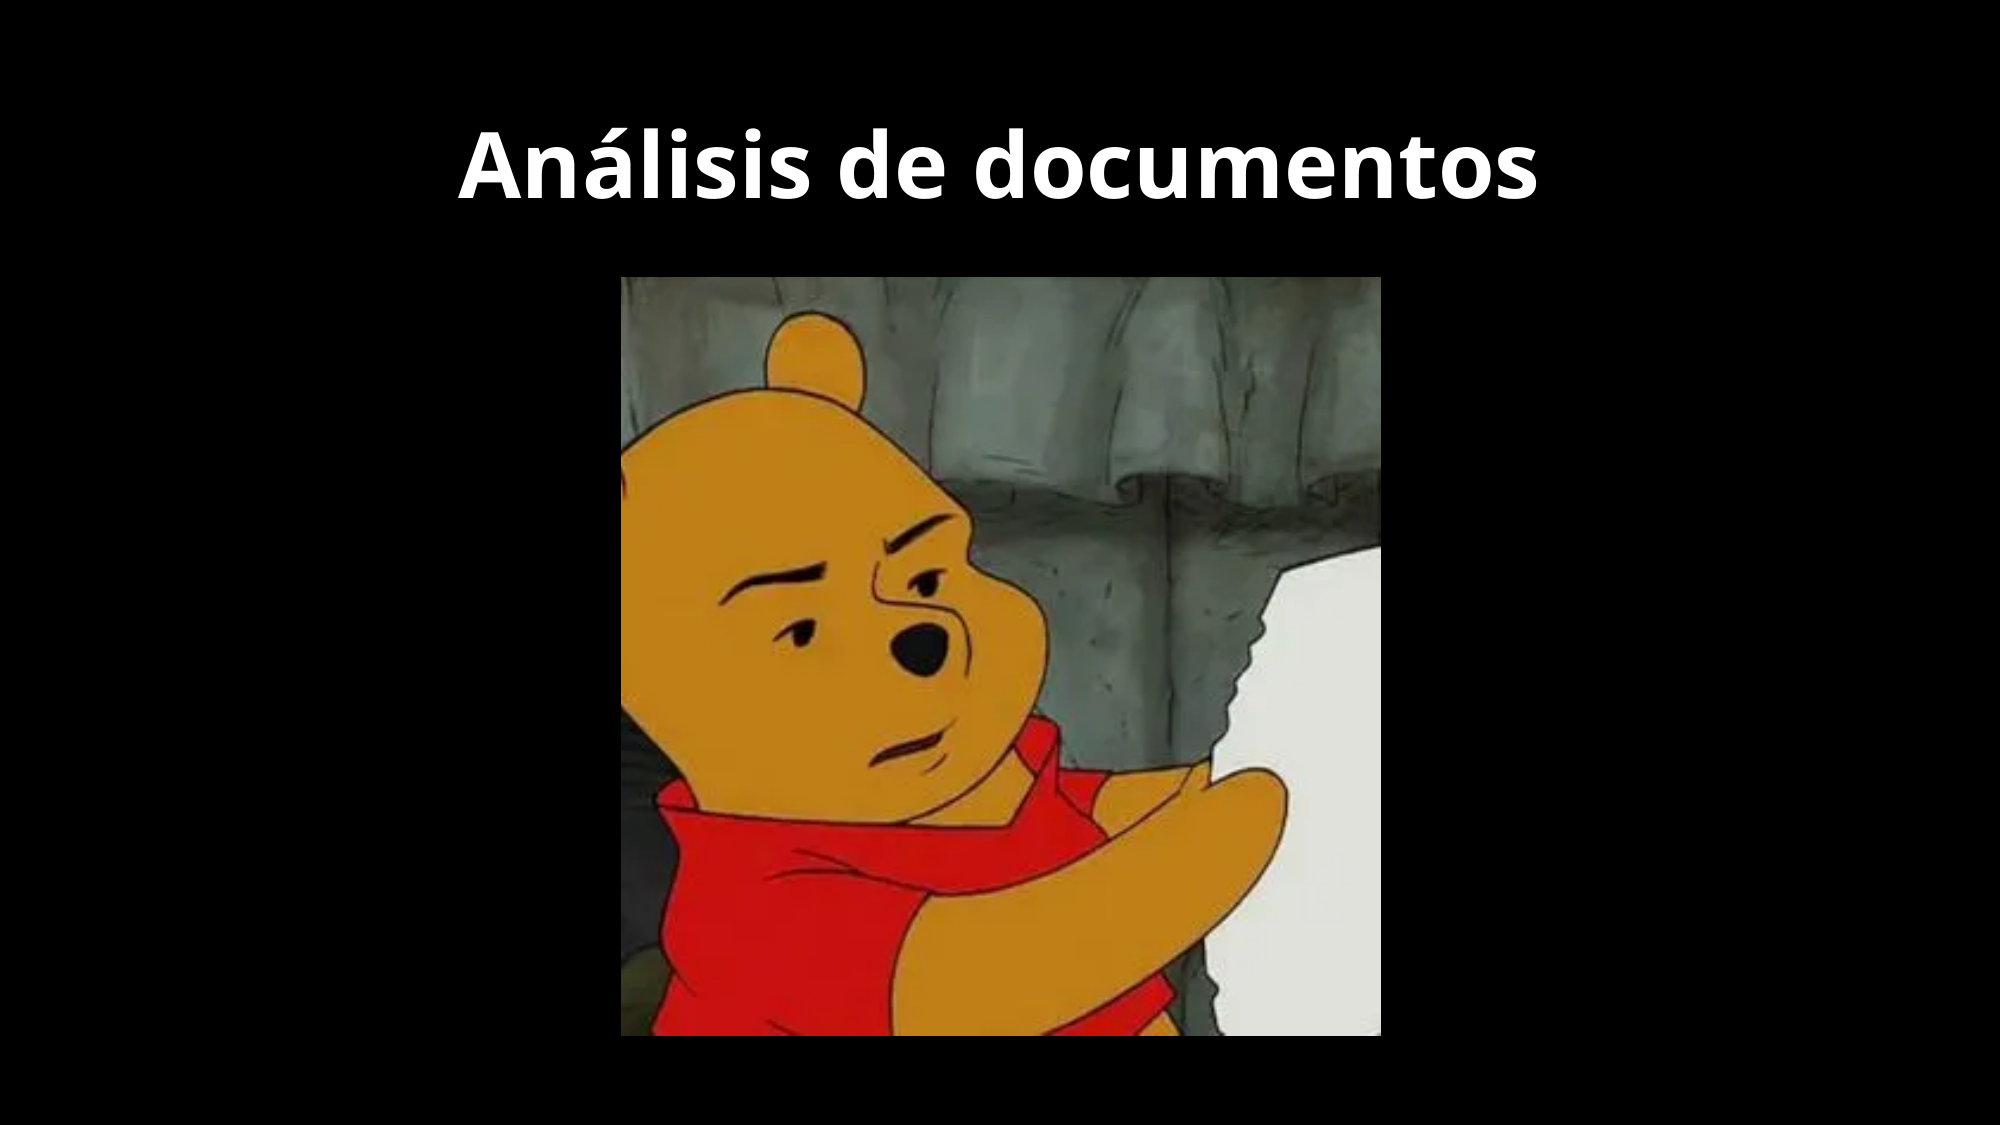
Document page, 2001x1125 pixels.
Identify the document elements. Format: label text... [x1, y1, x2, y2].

picture [621, 277, 1381, 1036]
title Análisis de documentos [137, 59, 1863, 278]
